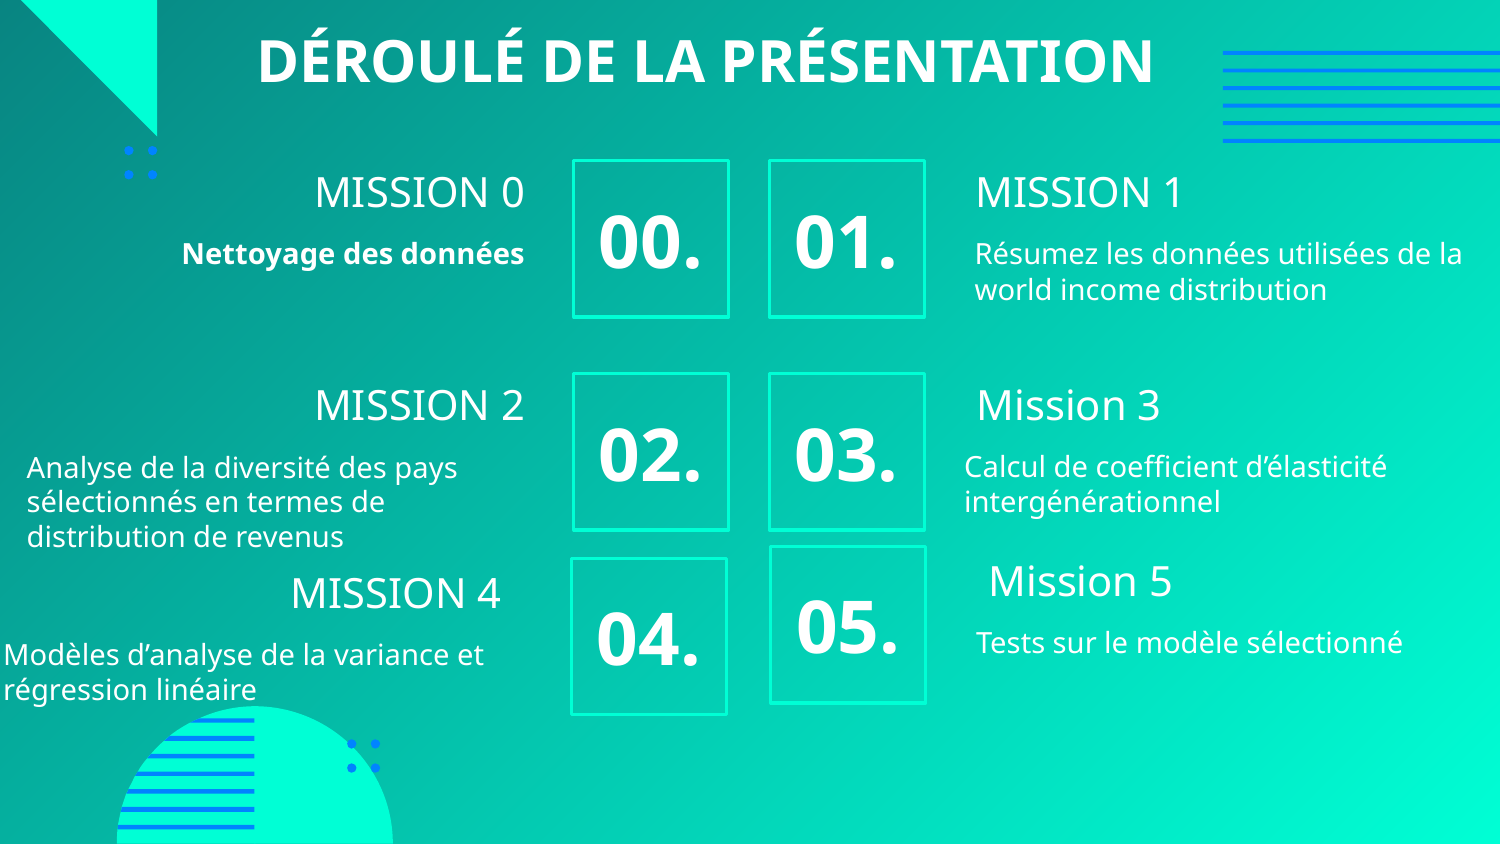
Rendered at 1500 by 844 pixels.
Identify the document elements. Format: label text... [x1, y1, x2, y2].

subtitle MISSION 1 [960, 160, 1383, 220]
title 00. [572, 159, 730, 319]
subtitle Analyse de la diversité des pays sélectionnés en termes de distribution de revenus [11, 433, 540, 551]
text_box 05. [770, 546, 926, 703]
subtitle Mission 3 [961, 373, 1385, 433]
subtitle MISSION 2 [118, 373, 541, 435]
text_box Tests sur le modèle sélectionné [960, 609, 1500, 704]
title 01. [768, 159, 926, 319]
subtitle MISSION 0 [118, 160, 541, 222]
title 02. [572, 372, 730, 532]
subtitle Nettoyage des données [117, 220, 540, 315]
title DÉROULÉ DE LA PRÉSENTATION [82, 11, 1346, 106]
subtitle Calcul de coefficient d’élasticité intergénérationnel [949, 433, 1489, 528]
text_box Mission 5 [973, 549, 1396, 609]
subtitle Résumez les données utilisées de la world income distribution [959, 220, 1500, 315]
text_box 04. [571, 558, 727, 715]
text_box MISSION 4 [94, 561, 517, 622]
title 03. [768, 372, 926, 532]
text_box Modèles d’analyse de la variance et régression linéaire [0, 621, 516, 739]
